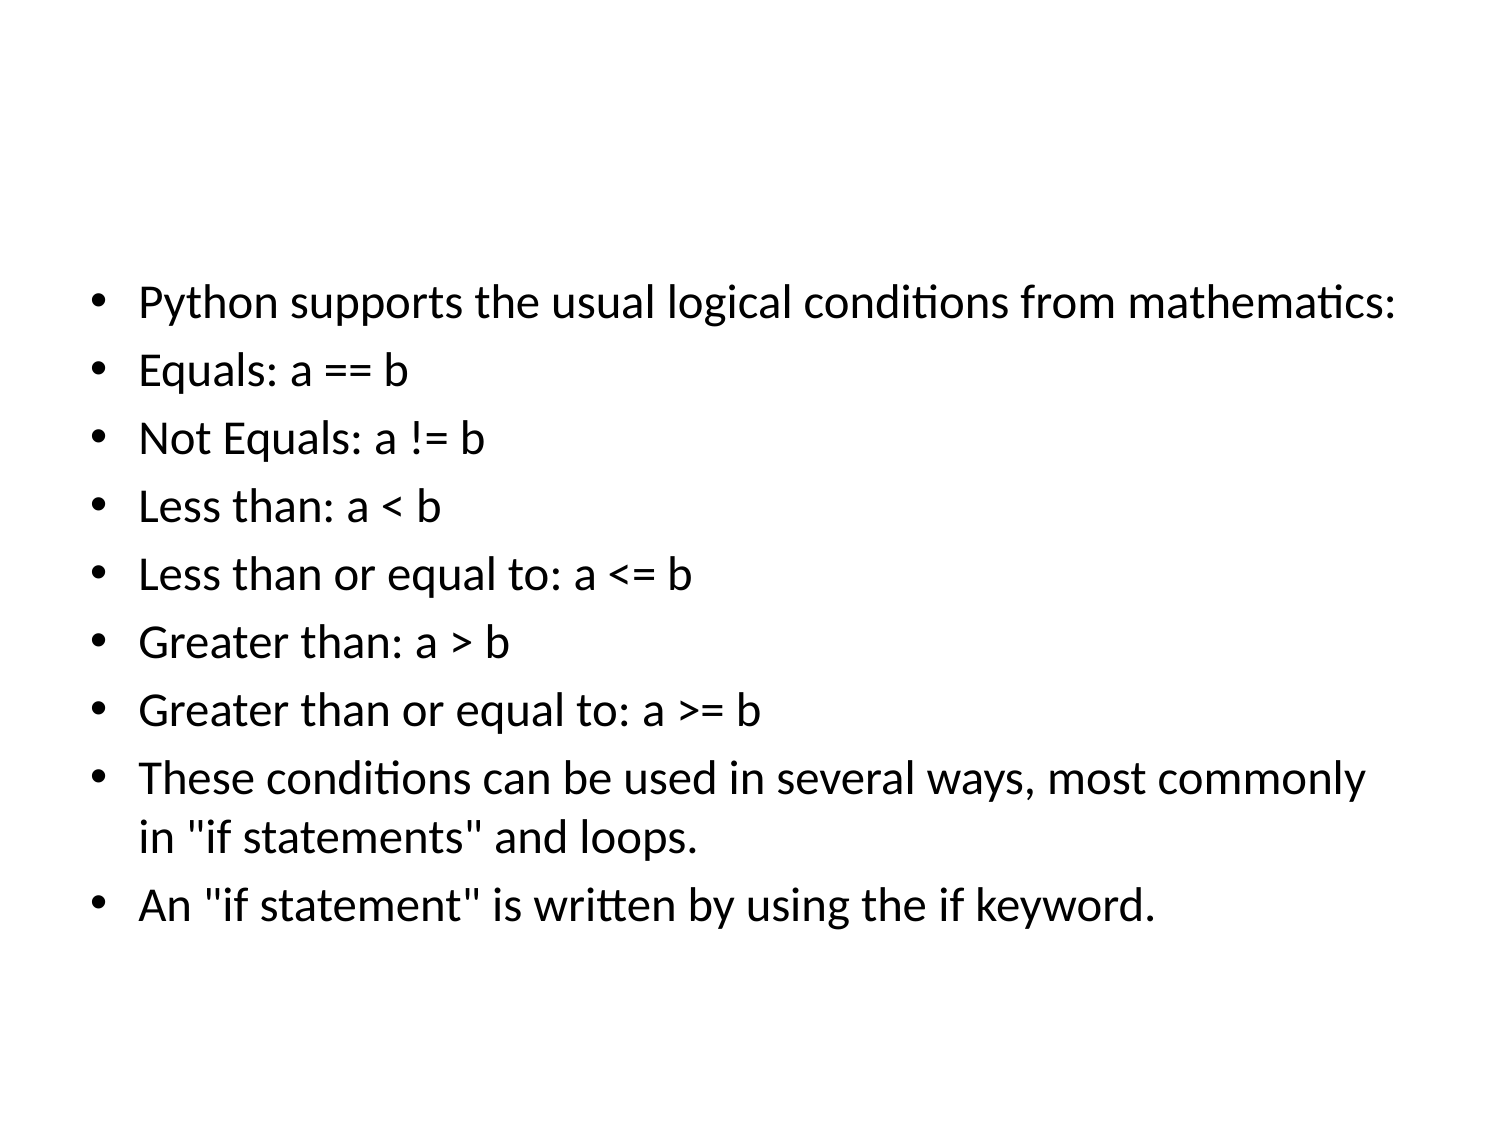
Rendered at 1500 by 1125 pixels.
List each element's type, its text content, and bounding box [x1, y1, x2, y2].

list Python supports the usual logical conditions from mathematics: Equals: a == b Not Equals: a != b Less than: a < b Less than or equal to: a <= b Greater than: a > b Greater than or equal to: a >= b These conditions can be used in several ways, most commonly in "if statements" and loops. An "if statement" is written by using the if keyword. [75, 262, 1425, 1005]
